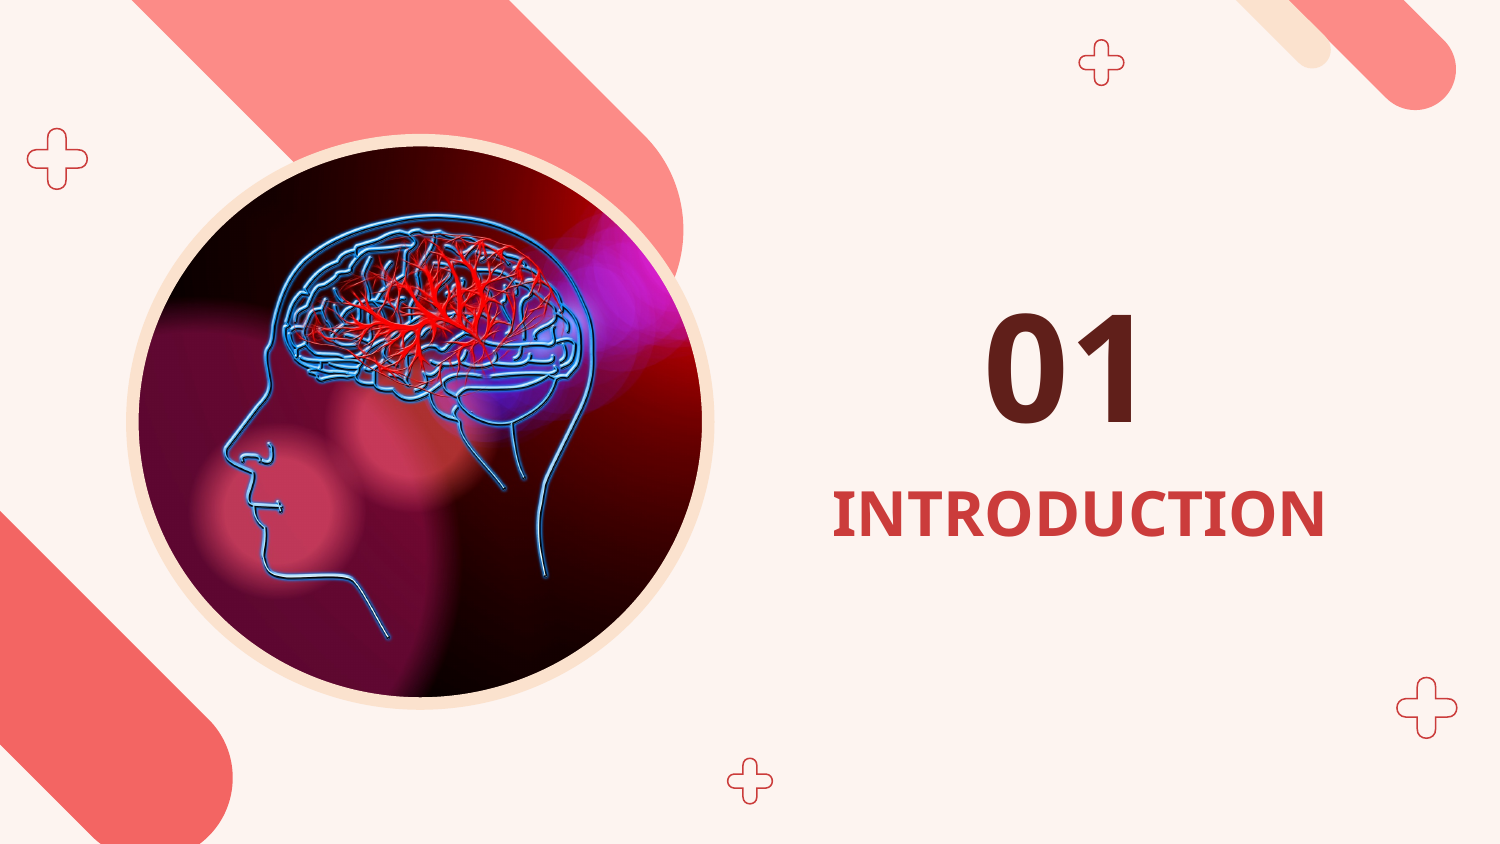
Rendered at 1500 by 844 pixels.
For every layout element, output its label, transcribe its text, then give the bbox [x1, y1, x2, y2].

title 01 [943, 266, 1196, 459]
picture [132, 139, 709, 704]
title INTRODUCTION [788, 458, 1374, 578]
